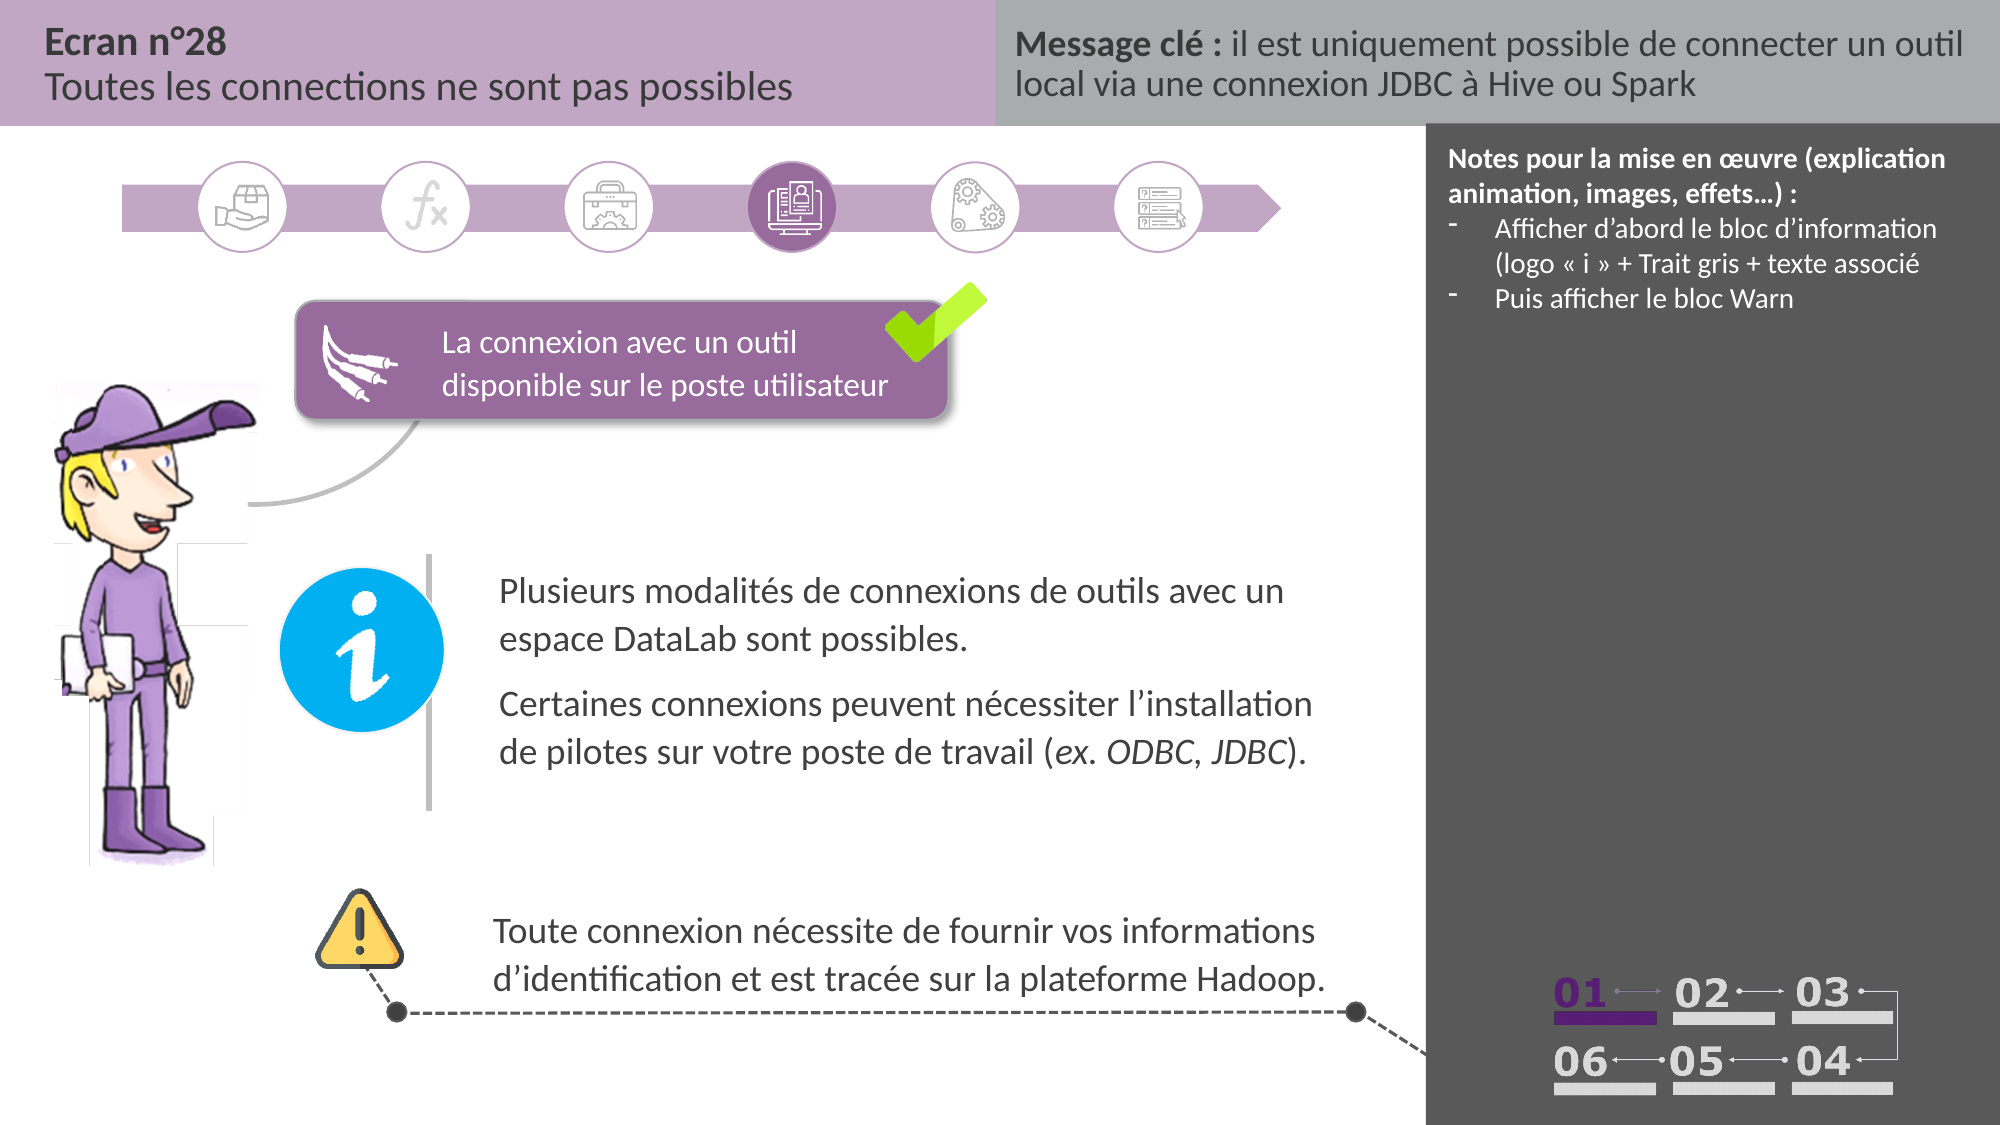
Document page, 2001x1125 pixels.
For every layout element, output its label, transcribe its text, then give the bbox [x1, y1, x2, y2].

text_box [295, 300, 949, 420]
text_box [1425, 122, 2000, 1125]
text_box [222, 327, 411, 505]
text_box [278, 566, 445, 734]
title Ecran n°28 Toutes les connections ne sont pas possibles [29, 4, 967, 124]
picture [951, 178, 1005, 233]
picture [215, 180, 269, 235]
list Message clé : il est uniquement possible de connecter un outil local via une connexion JDBC à Hive ou Spark [999, 10, 2000, 119]
picture [768, 181, 822, 235]
text_box [1442, 322, 1980, 1091]
text_box Plusieurs modalités de connexions de outils avec un espace DataLab sont possibles. Certaines connexions peuvent nécessiter l’installation de pilotes sur votre poste de travail (ex. ODBC, JDBC). [484, 555, 1365, 845]
picture [401, 180, 451, 230]
picture [54, 383, 259, 866]
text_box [315, 884, 1429, 1057]
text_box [122, 161, 1282, 253]
picture [1528, 954, 1898, 1108]
text_box Notes pour la mise en œuvre (explication animation, images, effets…) : Afficher d’abord le bloc d’information (logo « i » + Trait gris + texte associé Puis afficher le bloc Warn [1433, 131, 1980, 322]
picture [583, 178, 637, 233]
picture [885, 270, 988, 374]
